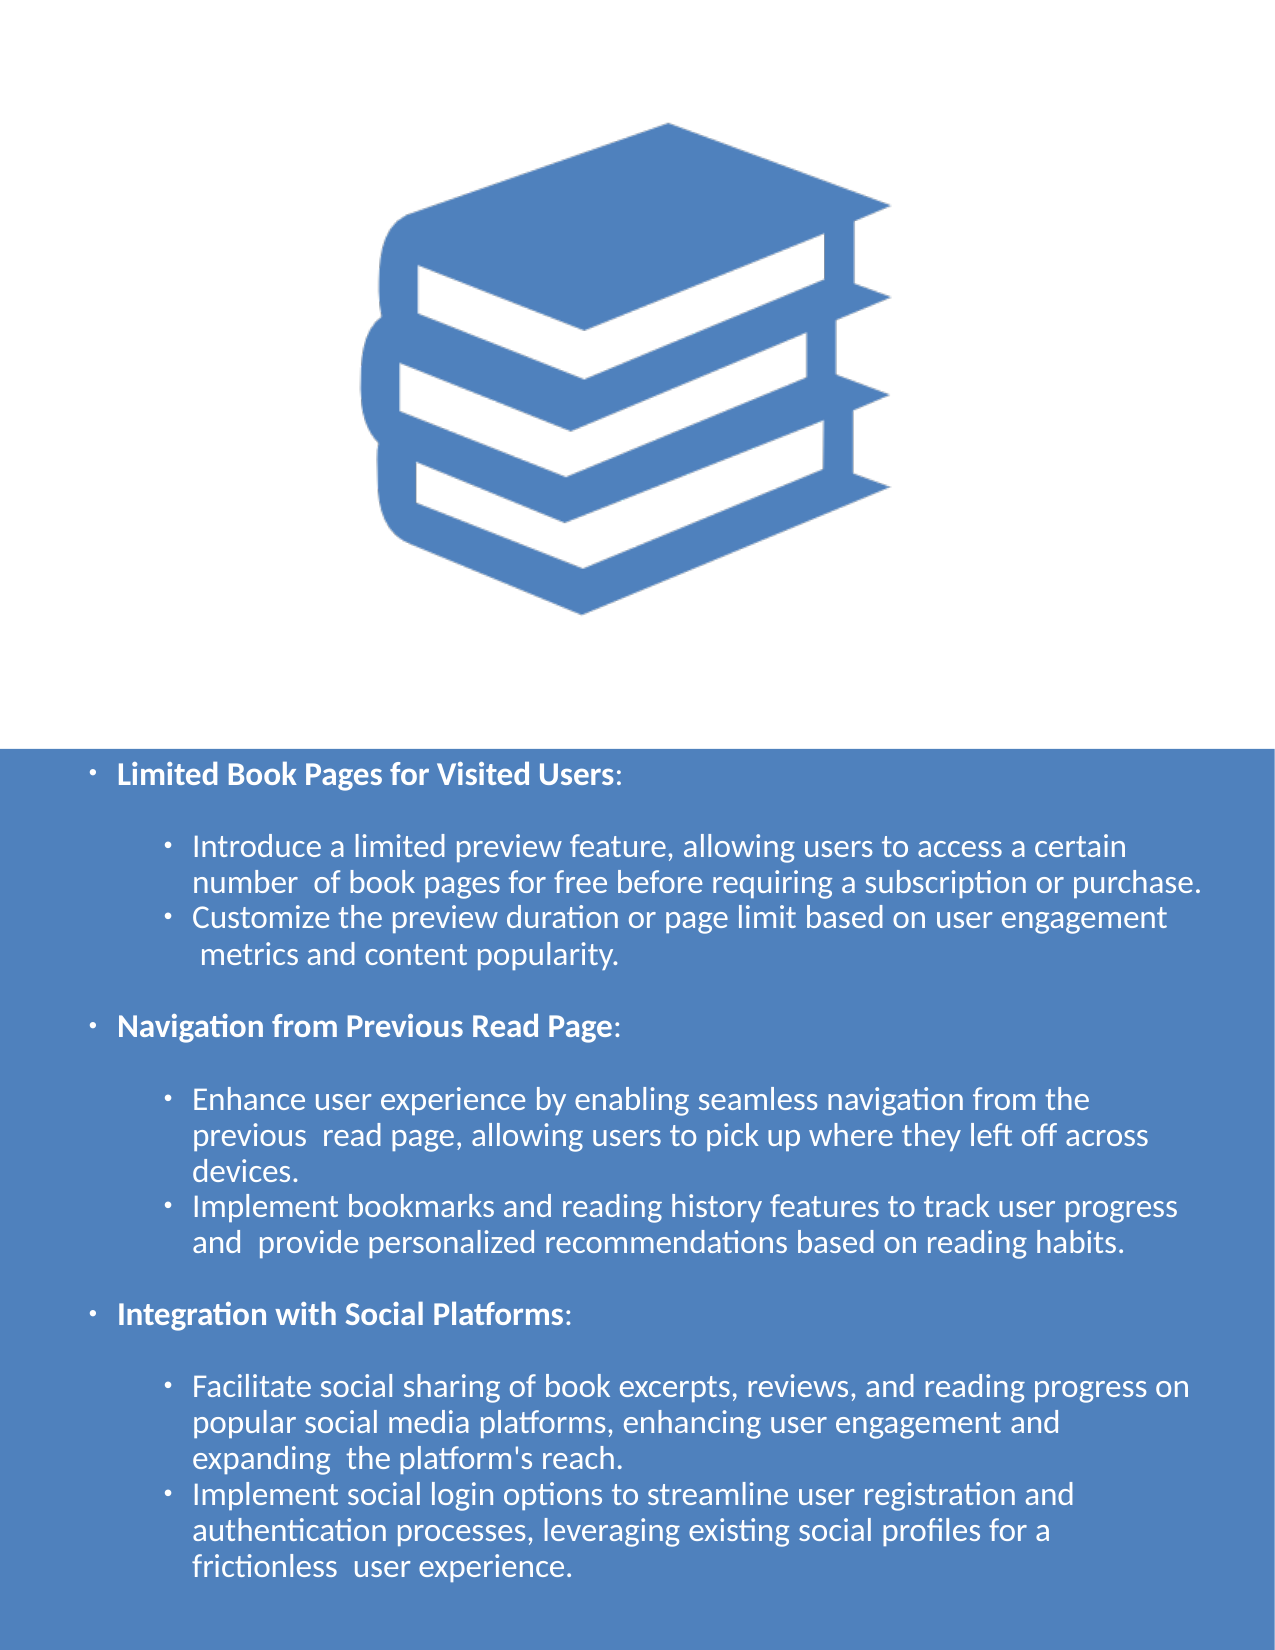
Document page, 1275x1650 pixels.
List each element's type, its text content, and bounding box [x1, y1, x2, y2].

text_box [0, 0, 1275, 747]
text_box [0, 747, 1275, 1650]
text_box Limited Book Pages for Visited Users: Introduce a limited preview feature, allowing users to access a certain number of book pages for free before requiring a subscription or purchase. Customize the preview duration or page limit based on user engagement metrics and content popularity. Navigation from Previous Read Page: Enhance user experience by enabling seamless navigation from the previous read page, allowing users to pick up where they left off across devices. Implement bookmarks and reading history features to track user progress and provide personalized recommendations based on reading habits. Integration with Social Platforms: Facilitate social sharing of book excerpts, reviews, and reading progress on popular social media platforms, enhancing user engagement and expanding the platform's reach. Implement social login options to streamline user registration and authentication processes, leveraging existing social profiles for a frictionless user experience. [62, 748, 1250, 1650]
picture [331, 76, 916, 662]
